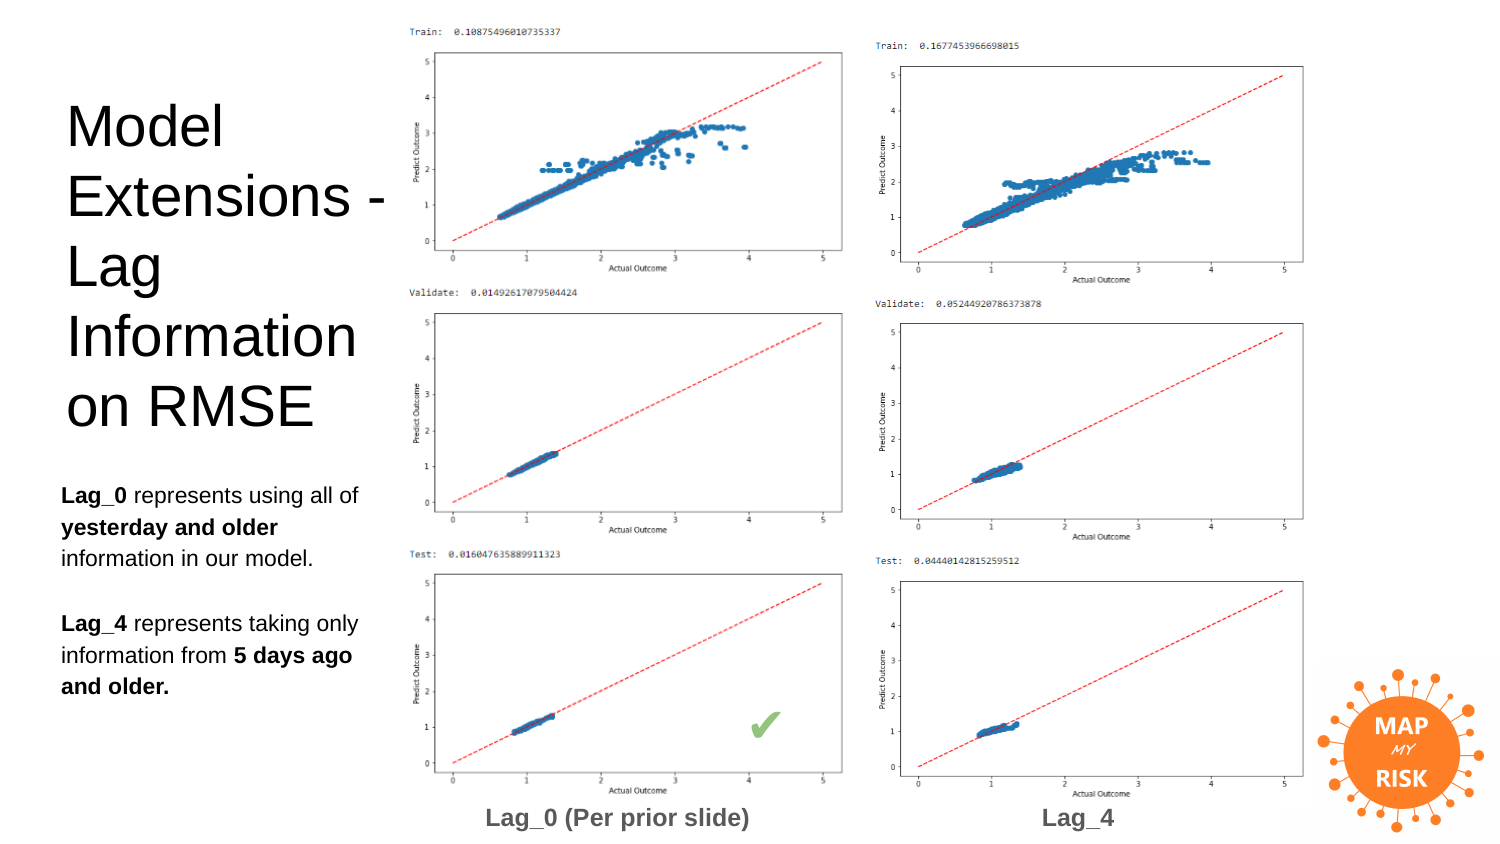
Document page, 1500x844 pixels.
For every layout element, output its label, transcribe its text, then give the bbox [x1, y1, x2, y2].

picture [868, 35, 1500, 844]
list Lag_0 (Per prior slide) [387, 781, 847, 844]
title Model Extensions - Lag Information on RMSE [51, 72, 402, 167]
picture [407, 26, 856, 806]
list Lag_4 [847, 807, 1275, 844]
text_box Lag_0 represents using all of yesterday and older information in our model. Lag_4 represents taking only information from 5 days ago and older. [46, 461, 377, 822]
